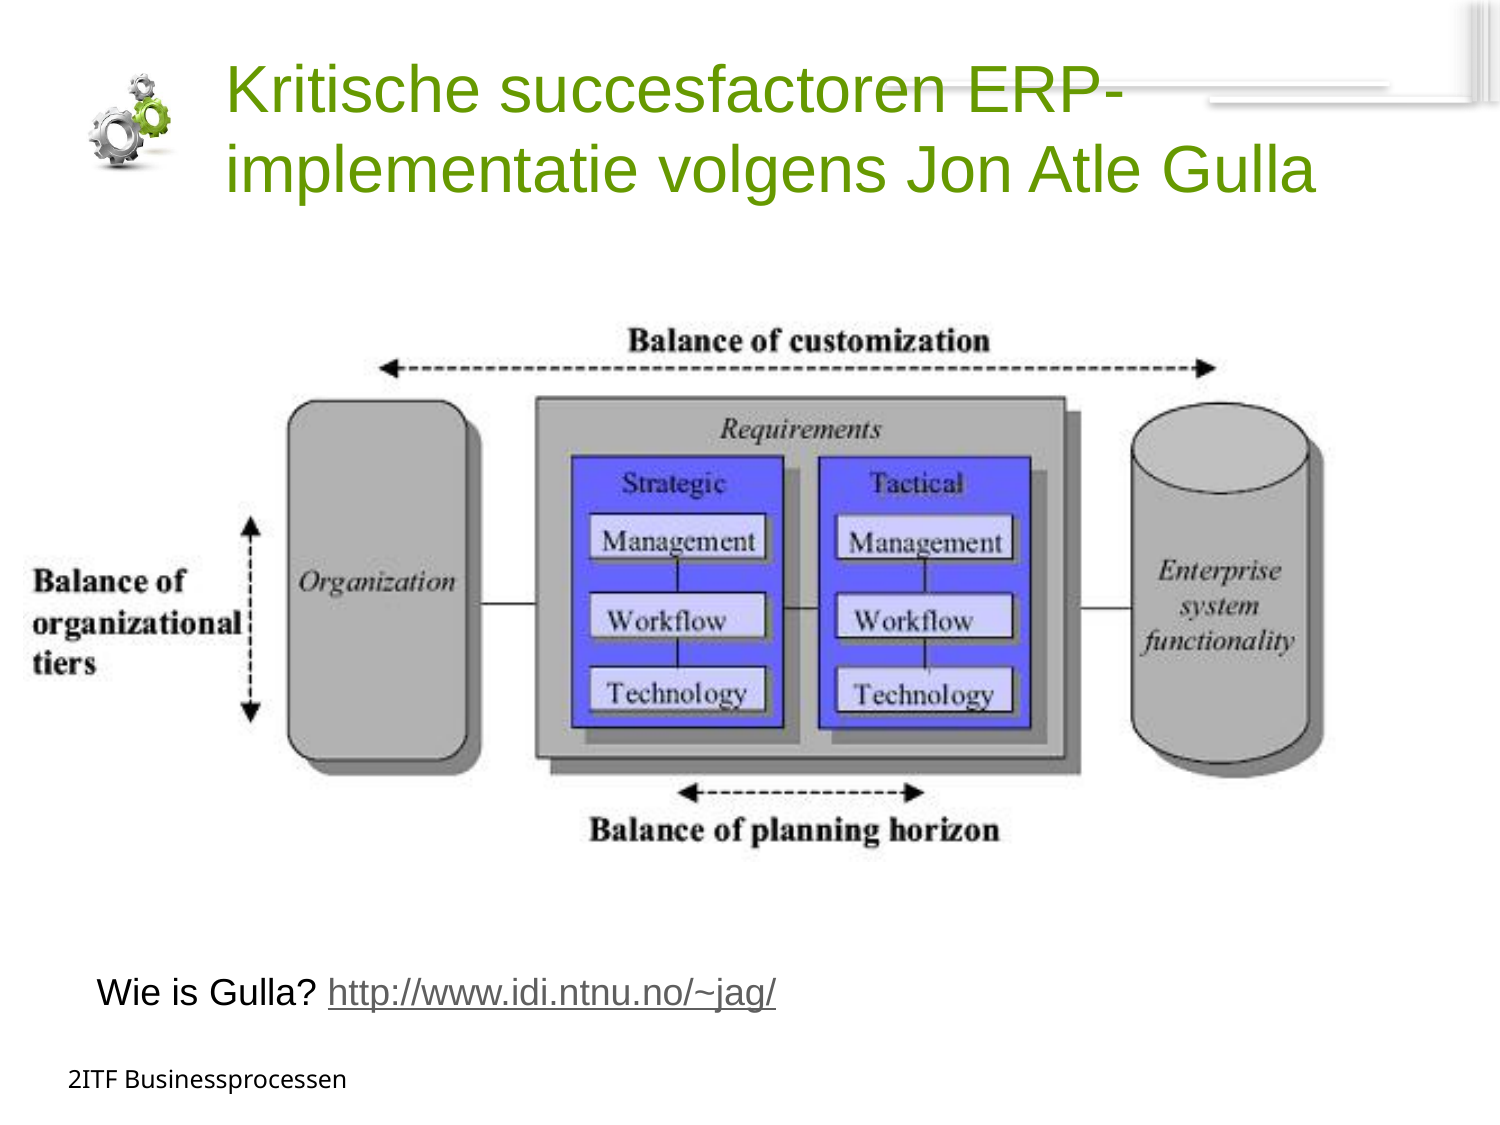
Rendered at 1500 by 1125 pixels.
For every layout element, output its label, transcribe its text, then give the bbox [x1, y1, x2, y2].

text_box Kritische succesfactoren ERP-implementatie volgens Jon Atle Gulla [210, 40, 1465, 211]
picture [78, 69, 186, 176]
text_box Wie is Gulla? http://www.idi.ntnu.no/~jag/ [81, 960, 821, 1021]
picture [23, 304, 1383, 862]
